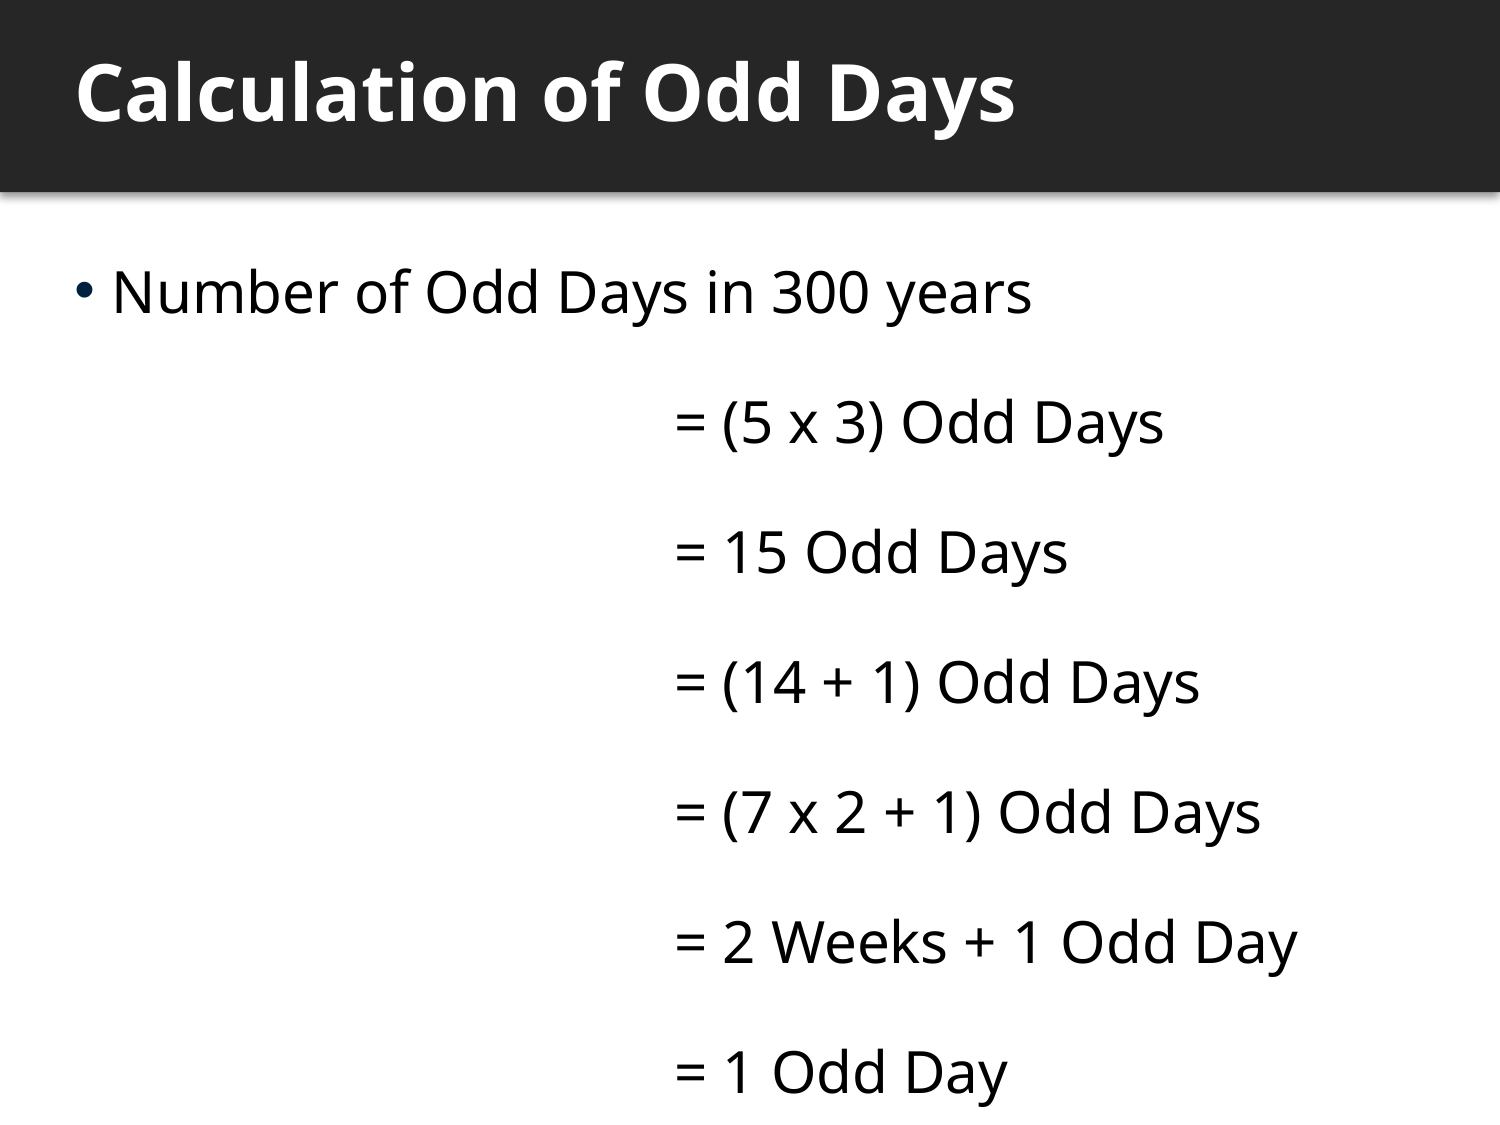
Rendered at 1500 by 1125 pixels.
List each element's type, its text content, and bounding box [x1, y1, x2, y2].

title Calculation of Odd Days [59, 0, 1500, 193]
list Number of Odd Days in 300 years = (5 x 3) Odd Days = 15 Odd Days = (14 + 1) Odd Days = (7 x 2 + 1) Odd Days = 2 Weeks + 1 Odd Day = 1 Odd Day [59, 212, 1468, 1099]
